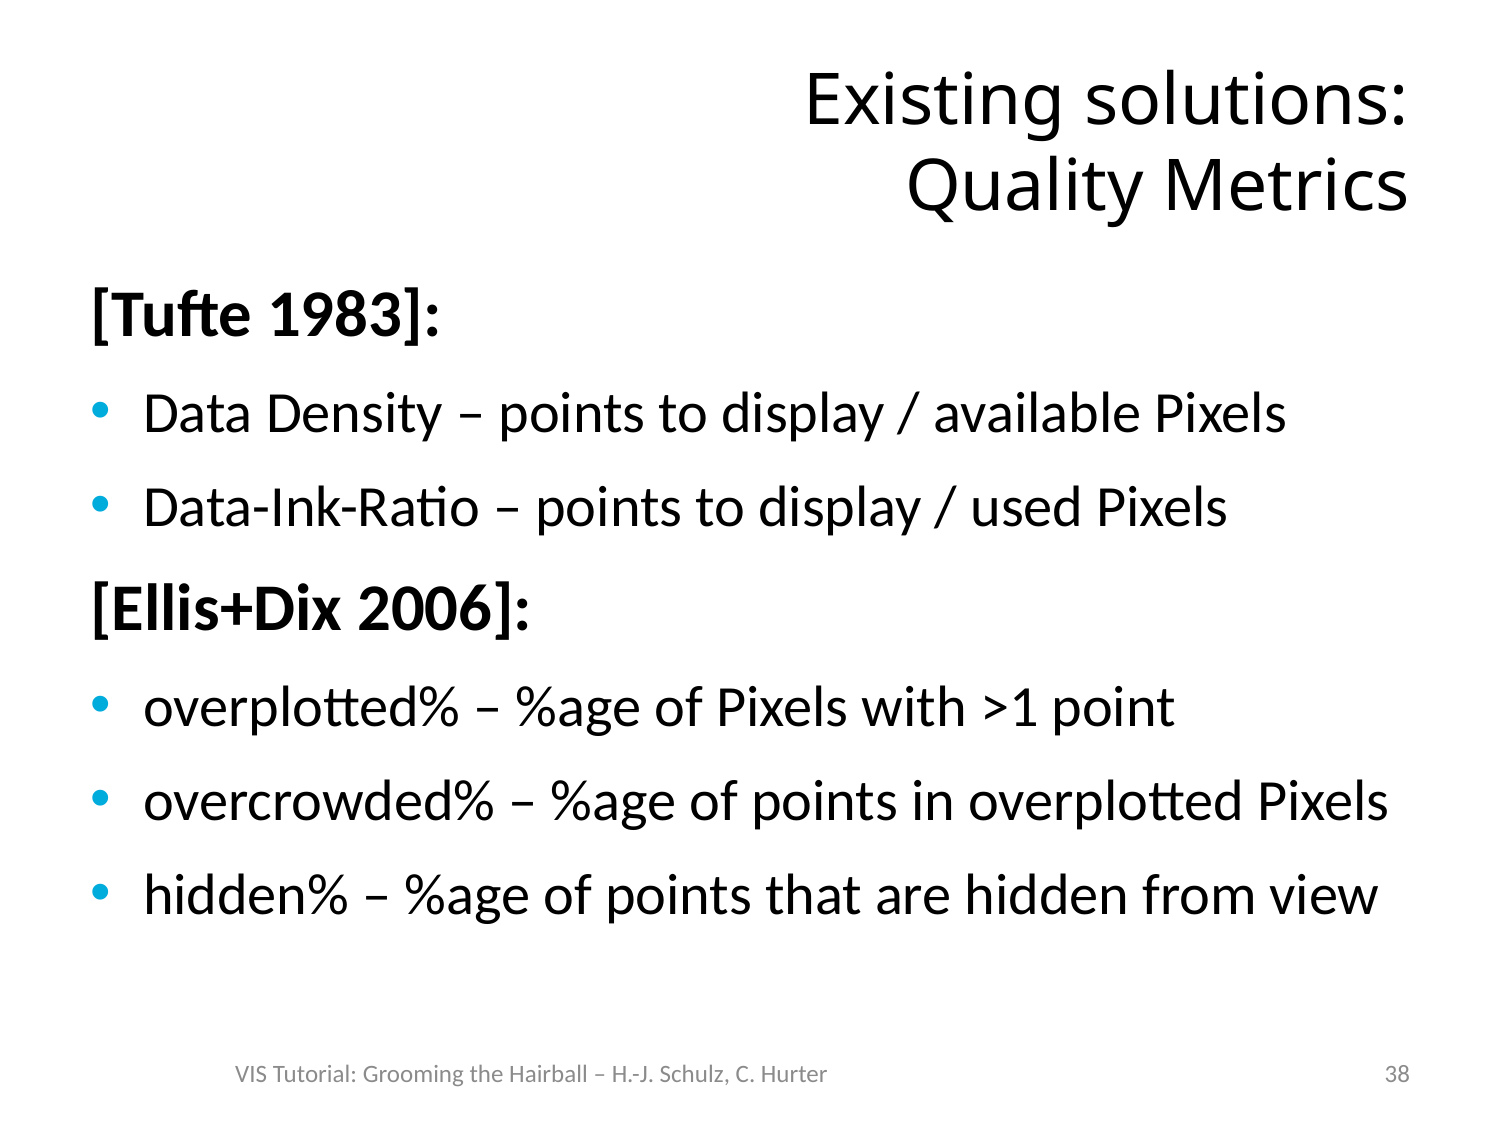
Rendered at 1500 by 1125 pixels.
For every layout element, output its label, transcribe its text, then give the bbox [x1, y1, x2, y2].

title Existing solutions: Quality Metrics [0, 45, 1425, 233]
slide_number 38 [1074, 1042, 1425, 1103]
footer VIS Tutorial: Grooming the Hairball – H.-J. Schulz, C. Hurter [76, 1042, 988, 1103]
list [Tufte 1983]: Data Density – points to display / available Pixels Data-Ink-Ratio – points to display / used Pixels [Ellis+Dix 2006]: overplotted% – %age of Pixels with >1 point overcrowded% – %age of points in overplotted Pixels hidden% – %age of points that are hidden from view [75, 262, 1483, 1005]
